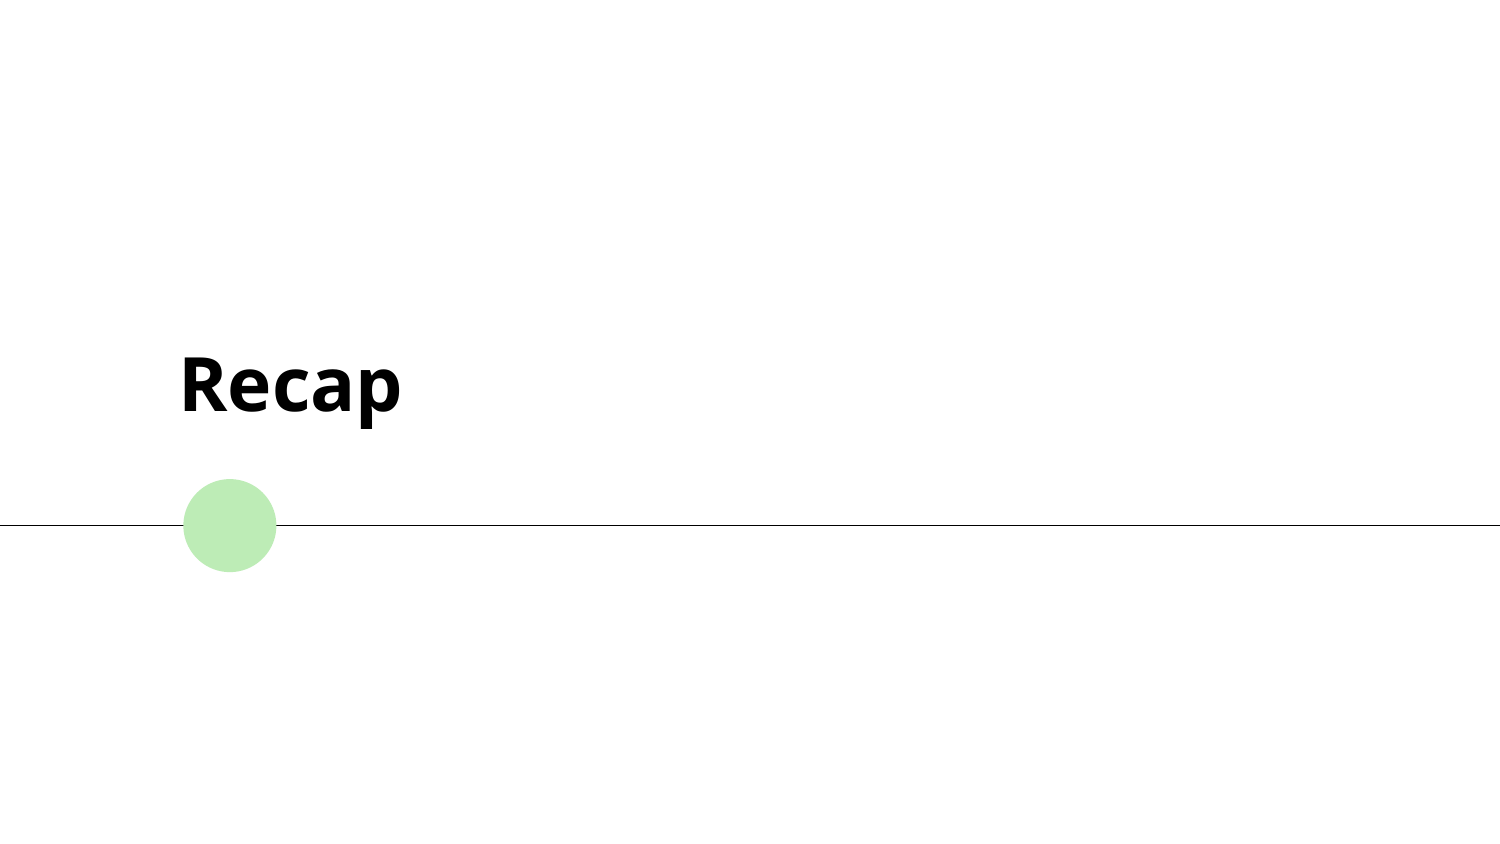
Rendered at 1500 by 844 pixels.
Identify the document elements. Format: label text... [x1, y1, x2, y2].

title Recap [163, 251, 906, 442]
